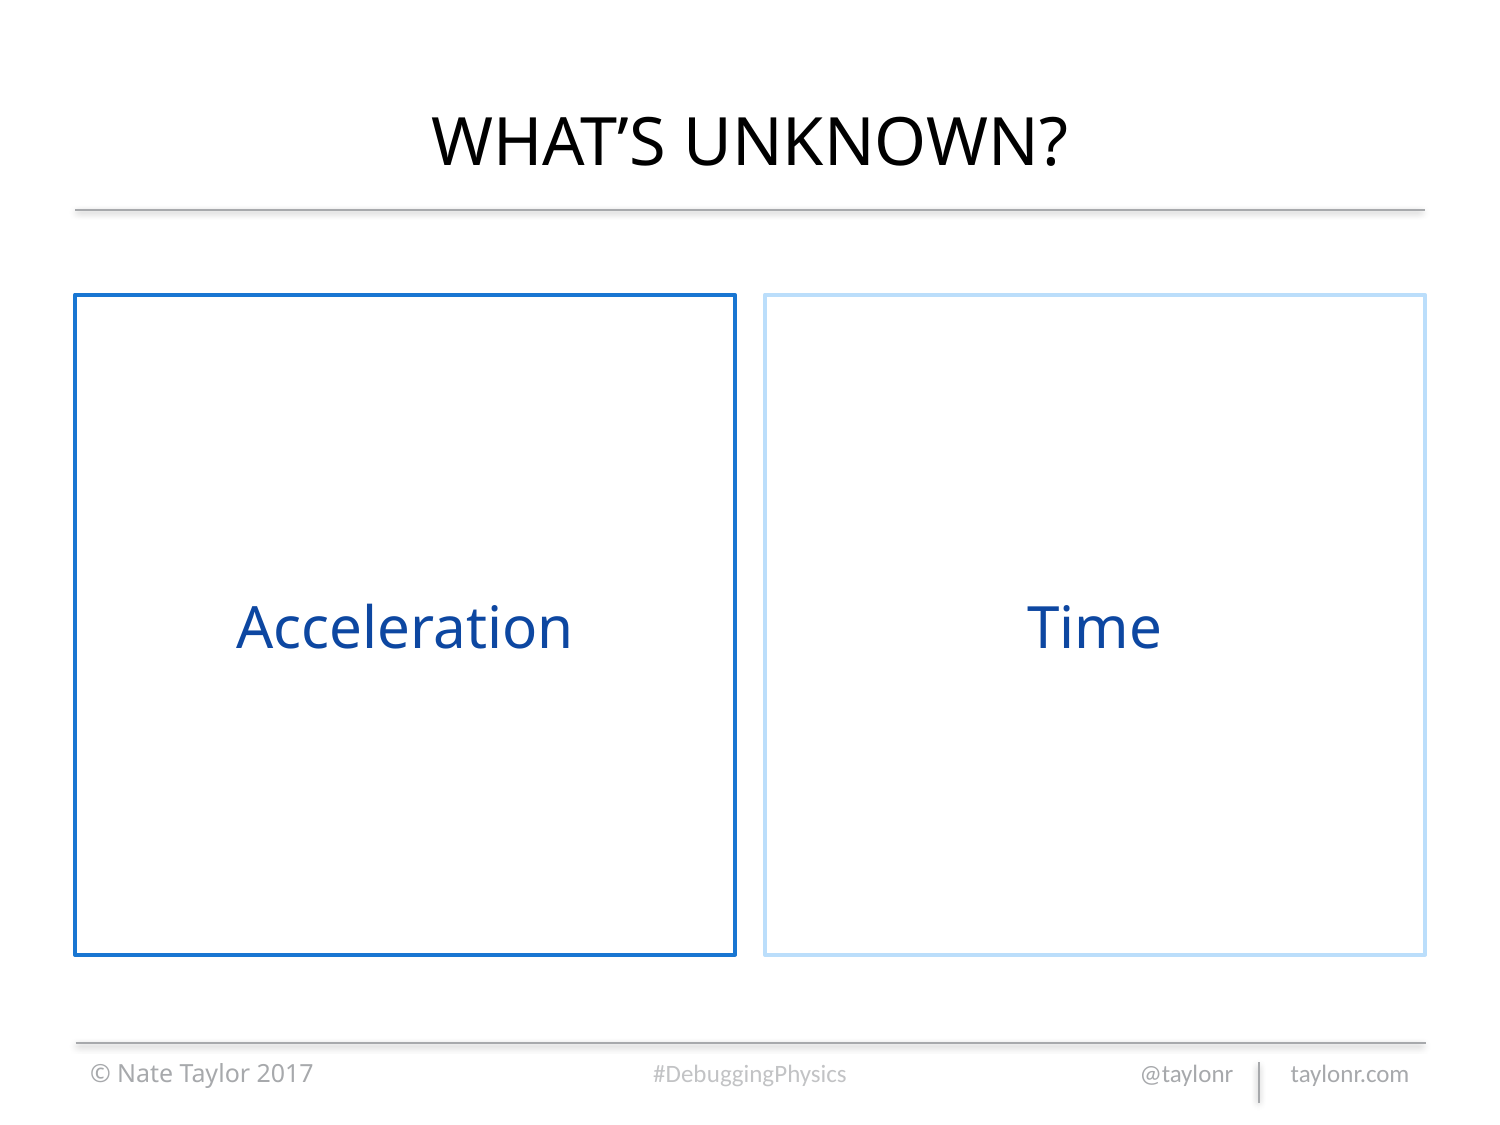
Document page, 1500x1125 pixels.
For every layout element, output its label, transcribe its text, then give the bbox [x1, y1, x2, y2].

text_box Time [763, 293, 1427, 957]
title WHAT’S UNKNOWN? [75, 45, 1425, 233]
footer #DebuggingPhysics [496, 1042, 1004, 1103]
text_box Acceleration [73, 293, 737, 957]
slide_number © Nate Taylor 2017 [75, 1042, 425, 1103]
slide_number @taylonr taylonr.com [1074, 1042, 1425, 1103]
